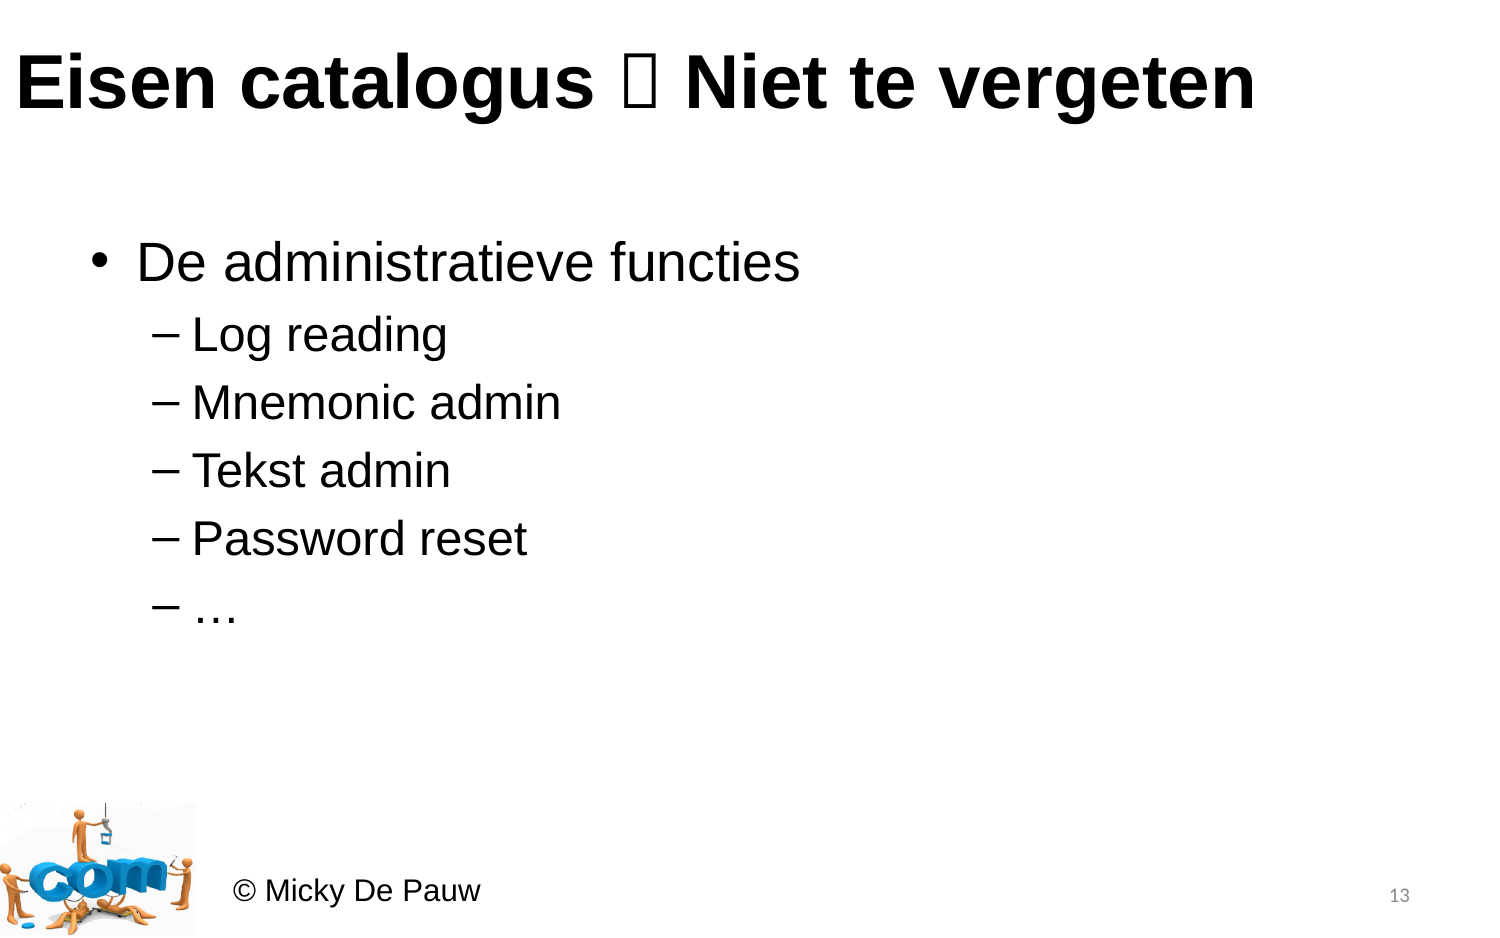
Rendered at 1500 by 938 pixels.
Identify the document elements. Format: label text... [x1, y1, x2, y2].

title Eisen catalogus  Niet te vergeten [0, 0, 1349, 157]
slide_number 13 [1074, 868, 1425, 919]
picture [0, 803, 196, 935]
list De administratieve functies Log reading Mnemonic admin Tekst admin Password reset … [74, 218, 1426, 838]
